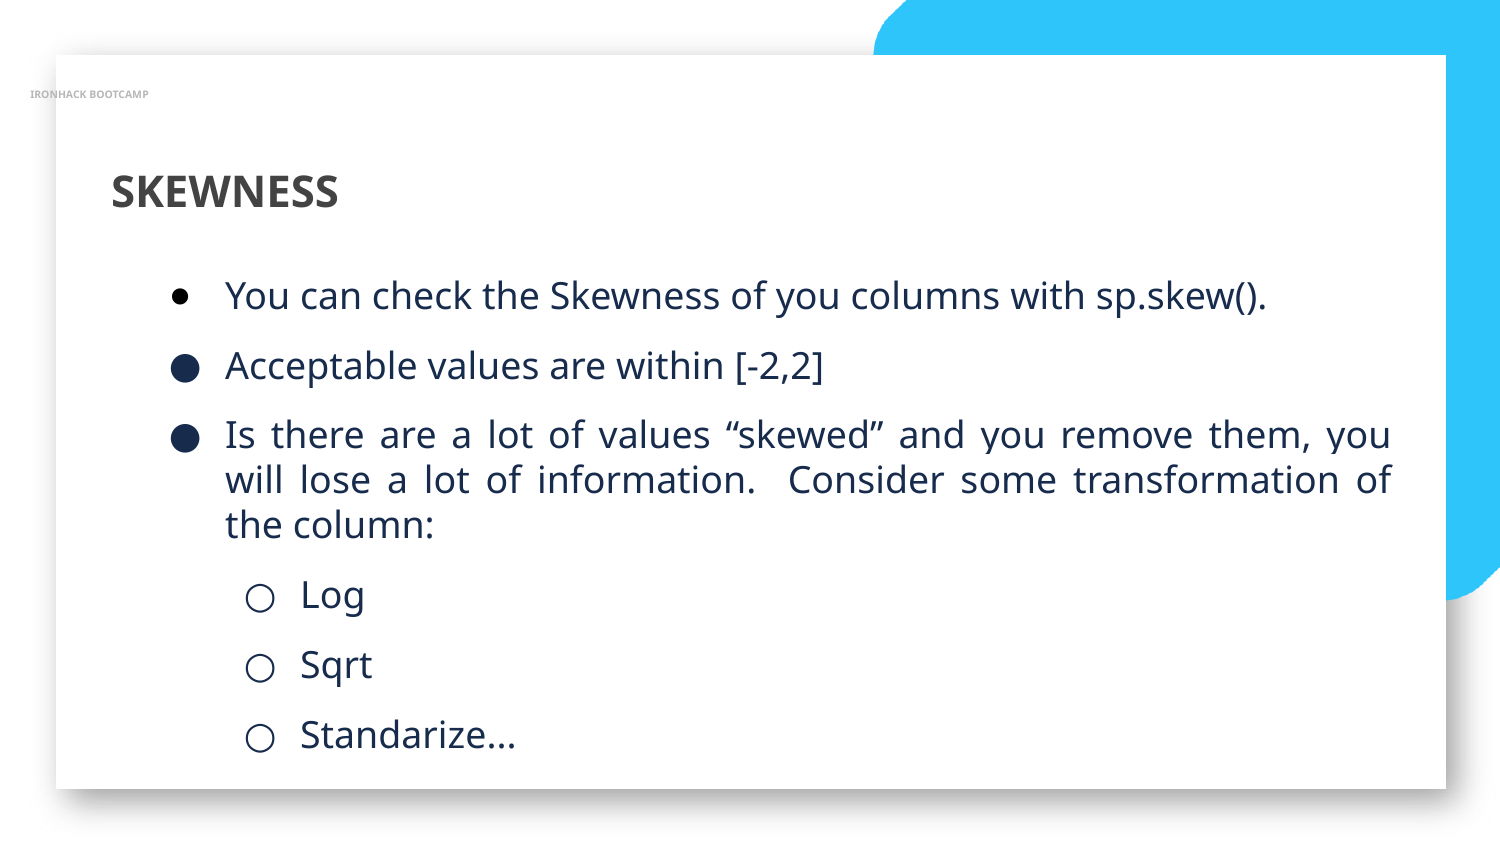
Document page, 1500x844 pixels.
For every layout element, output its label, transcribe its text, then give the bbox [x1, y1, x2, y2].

text_box SKEWNESS [96, 149, 1417, 266]
picture [0, 0, 1500, 844]
text_box IRONHACK BOOTCAMP [15, 71, 354, 108]
text_box You can check the Skewness of you columns with sp.skew(). Acceptable values are within [-2,2] Is there are a lot of values “skewed” and you remove them, you will lose a lot of information. Consider some transformation of the column: Log Sqrt Standarize... [135, 256, 1408, 740]
